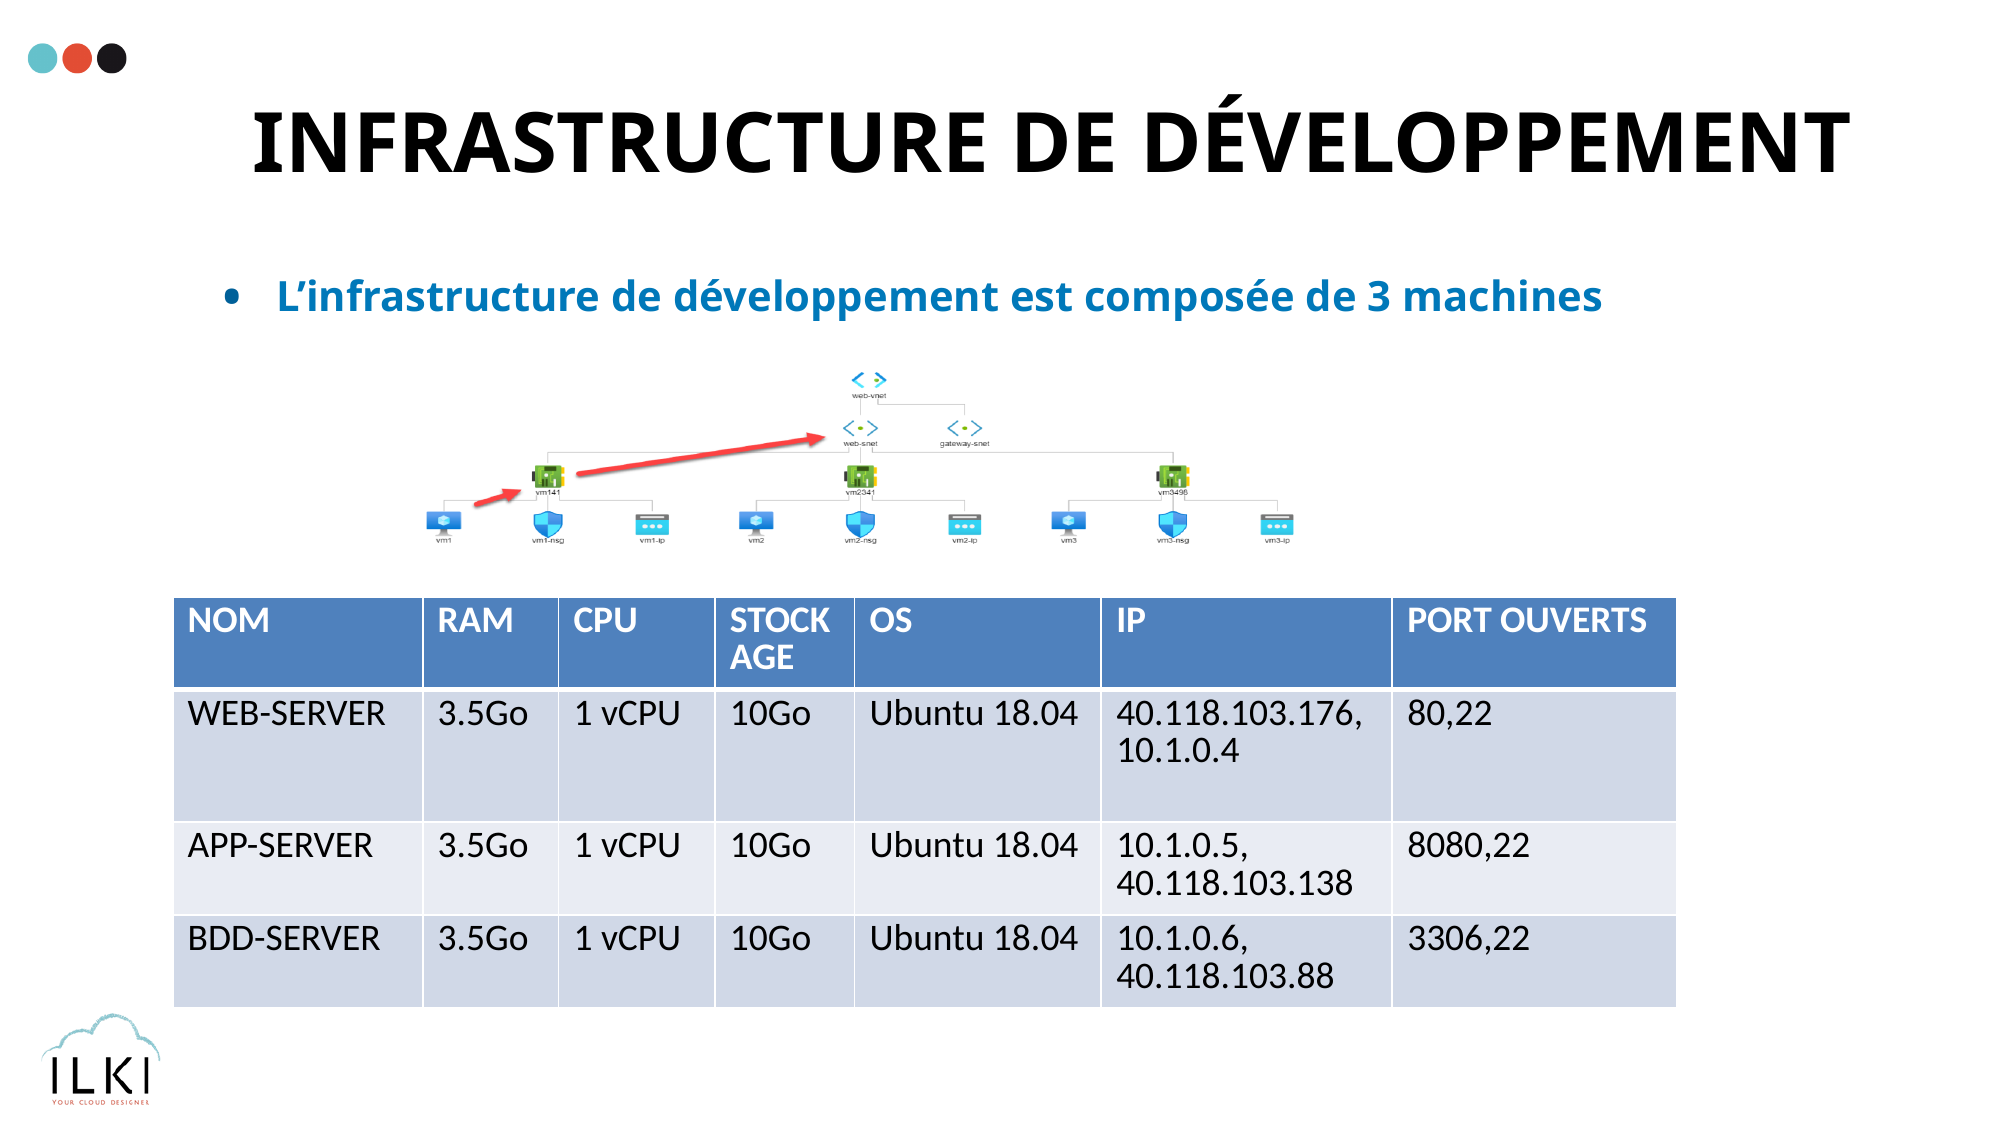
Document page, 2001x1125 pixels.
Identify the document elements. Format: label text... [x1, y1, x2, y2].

table_header STOCKAGE [716, 598, 854, 687]
title Infrastructure de développement [205, 45, 1900, 233]
table_cell 10Go [716, 916, 854, 1007]
table_cell 10Go [716, 692, 854, 821]
table_header OS [855, 598, 1100, 687]
table_cell 10.1.0.5, 40.118.103.138 [1102, 823, 1391, 914]
table_cell 8080,22 [1393, 823, 1676, 914]
table_cell BDD-SERVER [174, 916, 422, 1007]
table_cell 10.1.0.6, 40.118.103.88 [1102, 916, 1391, 1007]
table_cell 1 vCPU [559, 692, 714, 821]
table_header IP [1102, 598, 1391, 687]
table_cell Ubuntu 18.04 [855, 692, 1100, 821]
table_cell 1 vCPU [559, 823, 714, 914]
picture [411, 356, 1315, 559]
table_header RAM [424, 598, 558, 687]
table_cell 40.118.103.176,10.1.0.4 [1102, 692, 1391, 821]
table_cell 3.5Go [424, 916, 558, 1007]
picture [23, 35, 132, 82]
table_cell Ubuntu 18.04 [855, 823, 1100, 914]
table_cell Ubuntu 18.04 [855, 916, 1100, 1007]
table_cell 3.5Go [424, 692, 558, 821]
table_header NOM [174, 598, 422, 687]
table_cell WEB-SERVER [174, 692, 422, 821]
list L’infrastructure de développement est composée de 3 machines [205, 262, 1900, 1005]
table_cell 10Go [716, 823, 854, 914]
table_cell 1 vCPU [559, 916, 714, 1007]
table_cell 3306,22 [1393, 916, 1676, 1007]
table_cell 80,22 [1393, 692, 1676, 821]
picture [6, 991, 194, 1125]
table_header CPU [559, 598, 714, 687]
table_cell 3.5Go [424, 823, 558, 914]
table_header PORT OUVERTS [1393, 598, 1676, 687]
table_cell APP-SERVER [174, 823, 422, 914]
